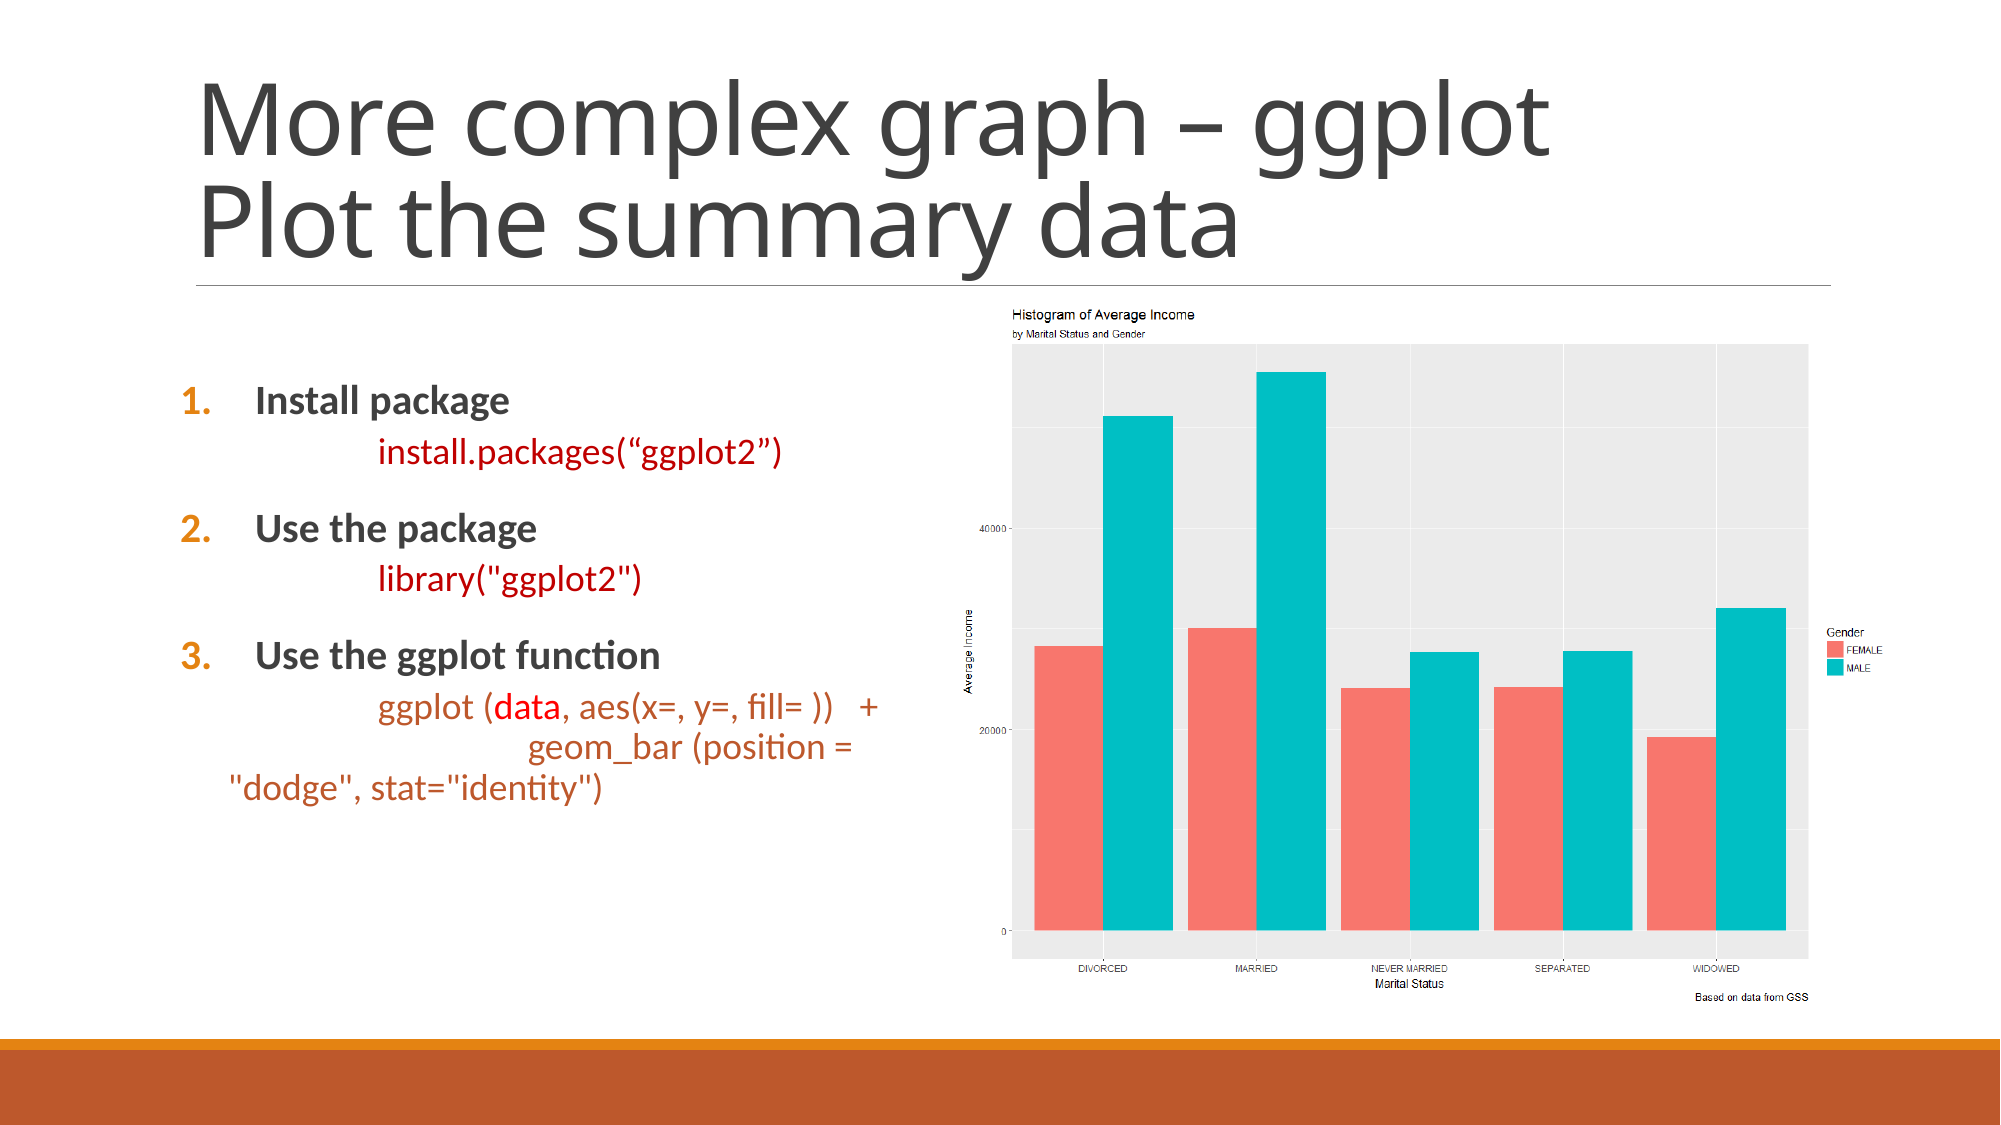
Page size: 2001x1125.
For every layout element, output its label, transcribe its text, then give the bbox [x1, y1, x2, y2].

title More complex graph – ggplot Plot the summary data [180, 47, 1830, 285]
picture [955, 302, 1895, 1007]
list Install package install.packages(“ggplot2”) Use the package library("ggplot2") Use the ggplot function ggplot (data, aes(x=, y=, fill= )) + geom_bar (position = "dodge", stat="identity") [180, 302, 955, 963]
